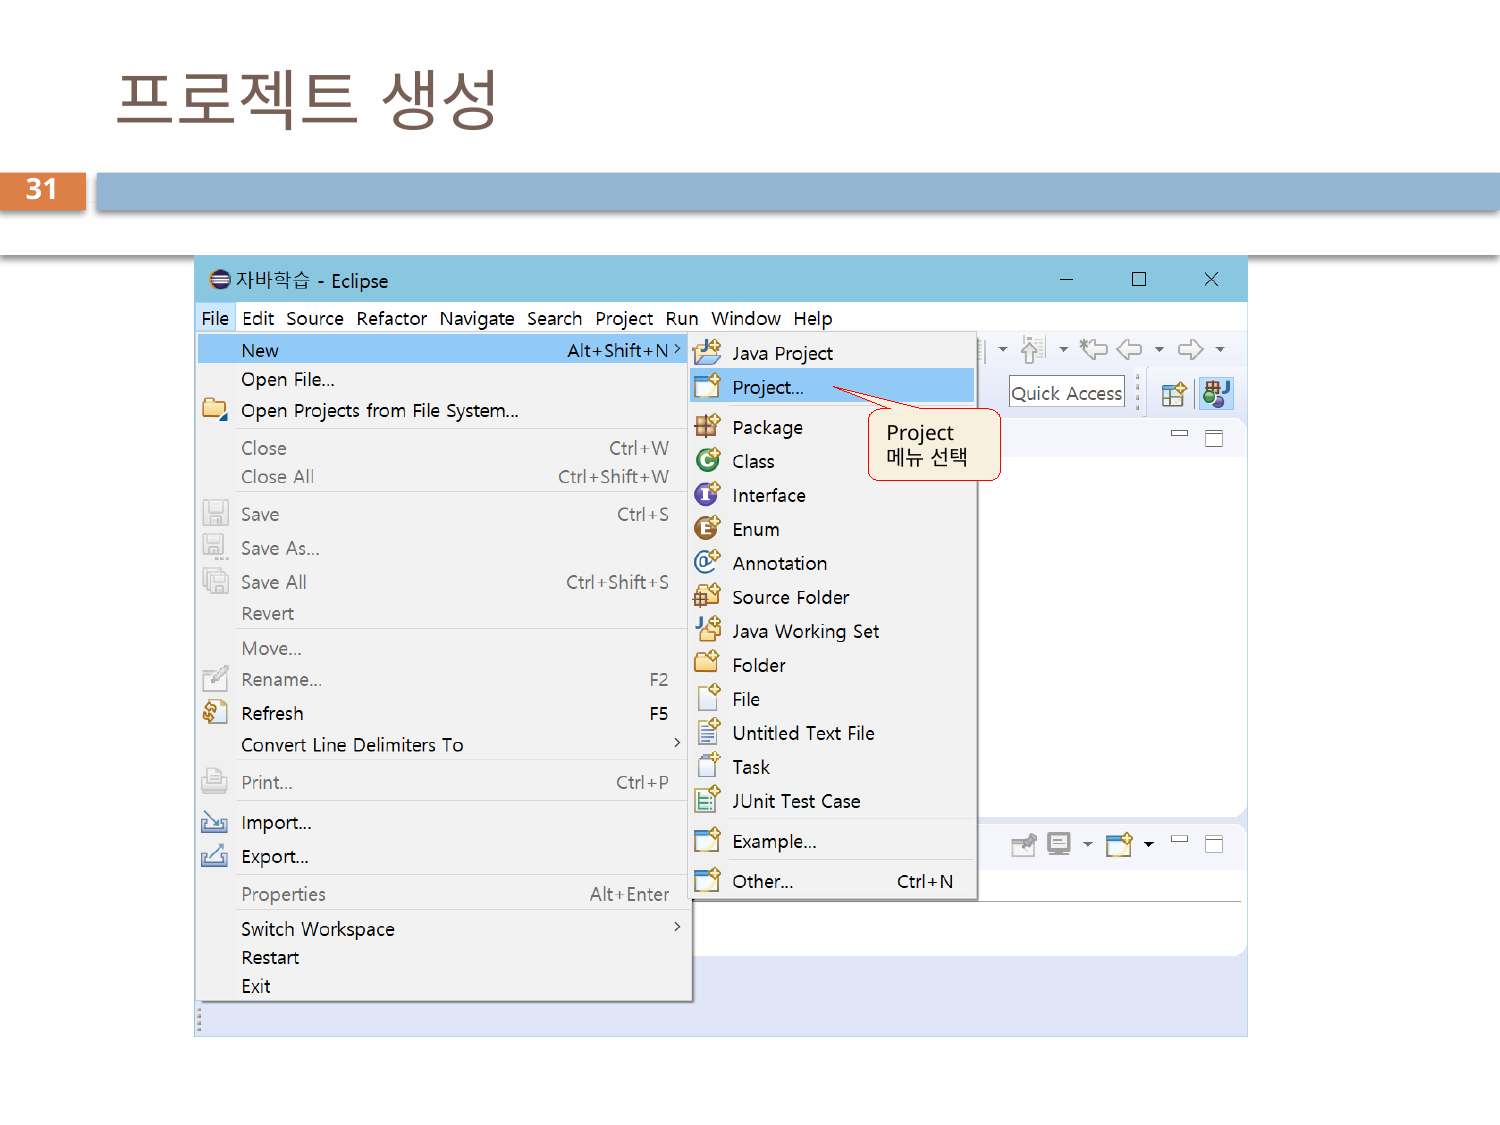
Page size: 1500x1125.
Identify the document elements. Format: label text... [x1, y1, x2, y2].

title 프로젝트 생성 [99, 37, 1438, 161]
slide_number 31 [0, 170, 87, 211]
picture [194, 254, 1248, 1037]
